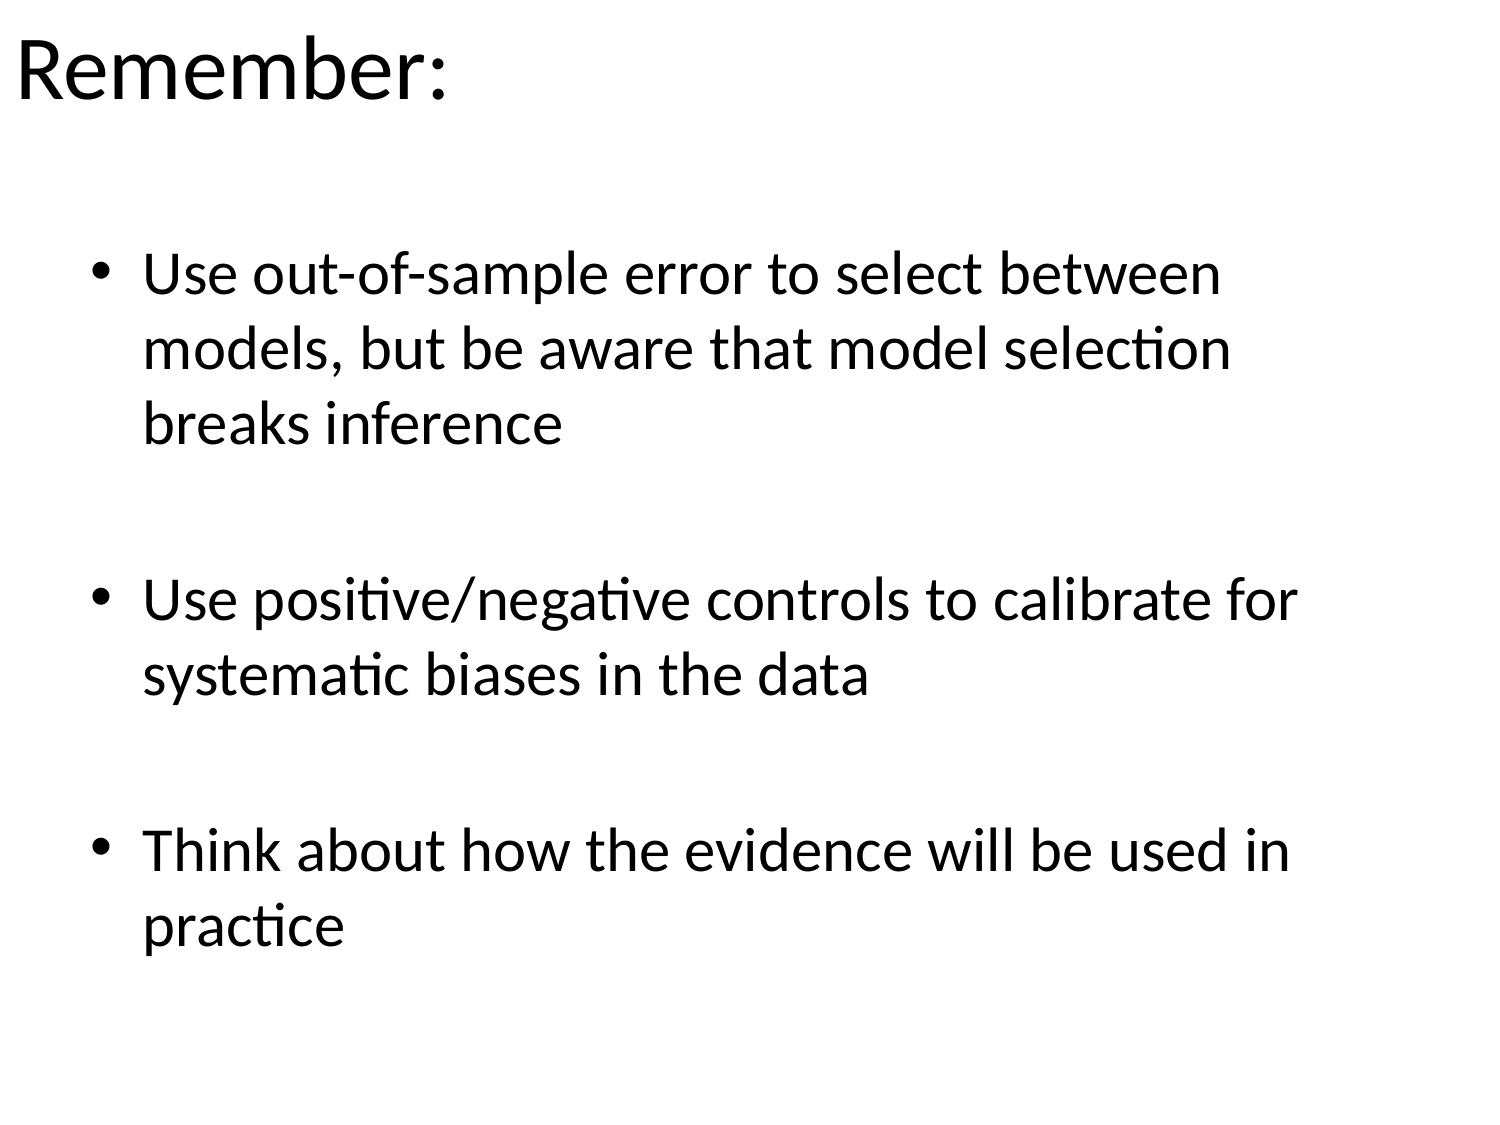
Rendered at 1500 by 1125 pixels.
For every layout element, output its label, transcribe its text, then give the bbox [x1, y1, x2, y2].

list Use out-of-sample error to select between models, but be aware that model selection breaks inference Use positive/negative controls to calibrate for systematic biases in the data Think about how the evidence will be used in practice [75, 224, 1425, 967]
title Remember: [0, 0, 1425, 188]
